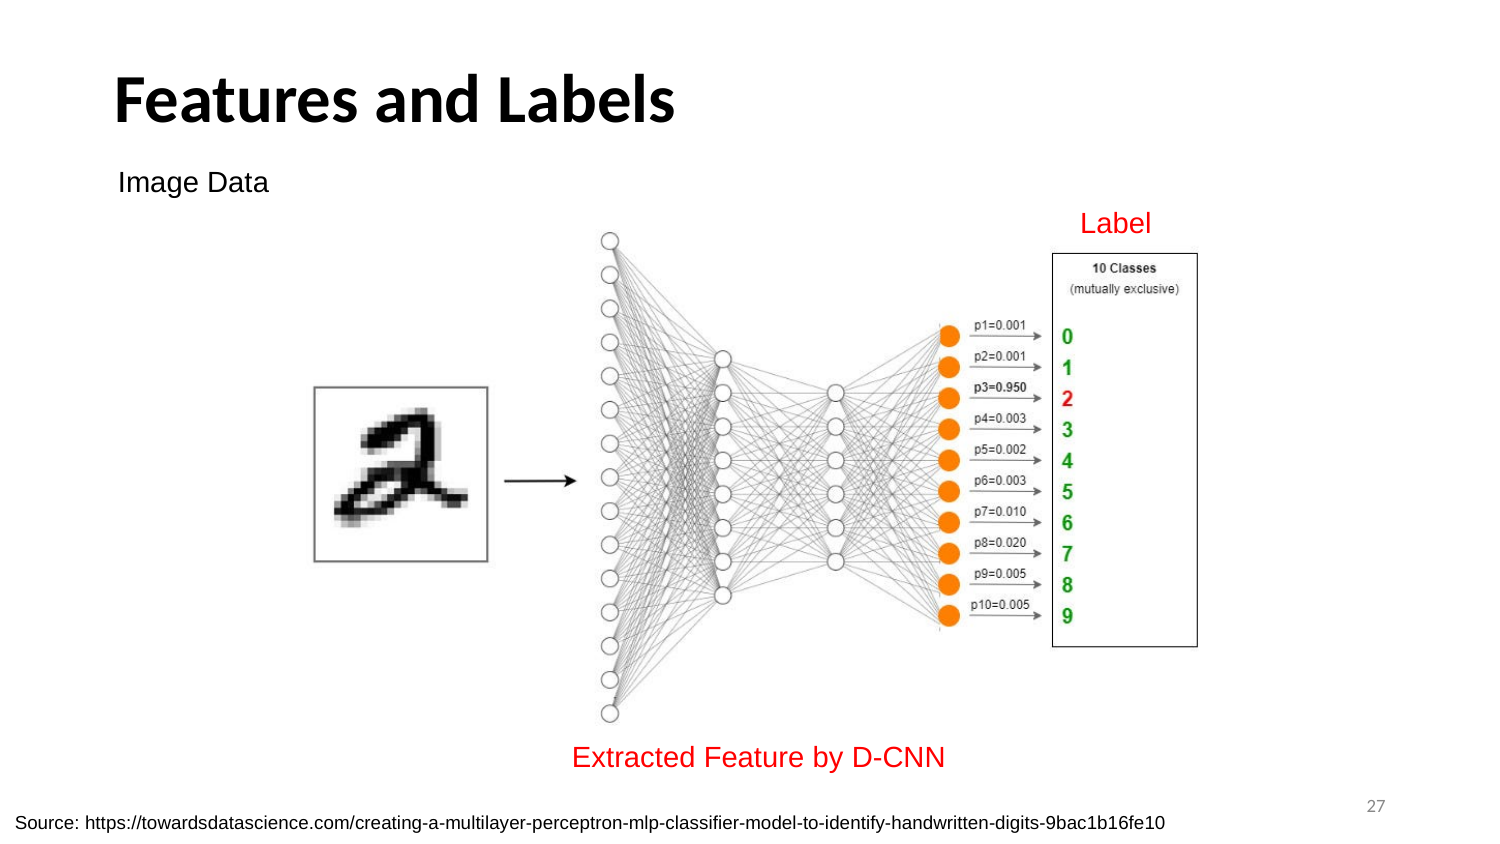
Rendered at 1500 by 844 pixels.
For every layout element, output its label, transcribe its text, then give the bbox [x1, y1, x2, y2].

text_box Extracted Feature by D-CNN [557, 764, 1043, 781]
text_box Image Data [103, 155, 540, 206]
title Features and Labels [103, 36, 1321, 164]
text_box Source: https://towardsdatascience.com/creating-a-multilayer-perceptron-mlp-classifier-model-to-identify-handwritten-digits-9bac1b16fe10 [0, 803, 1373, 841]
picture [296, 196, 1203, 757]
slide_number 27 [1059, 782, 1397, 827]
